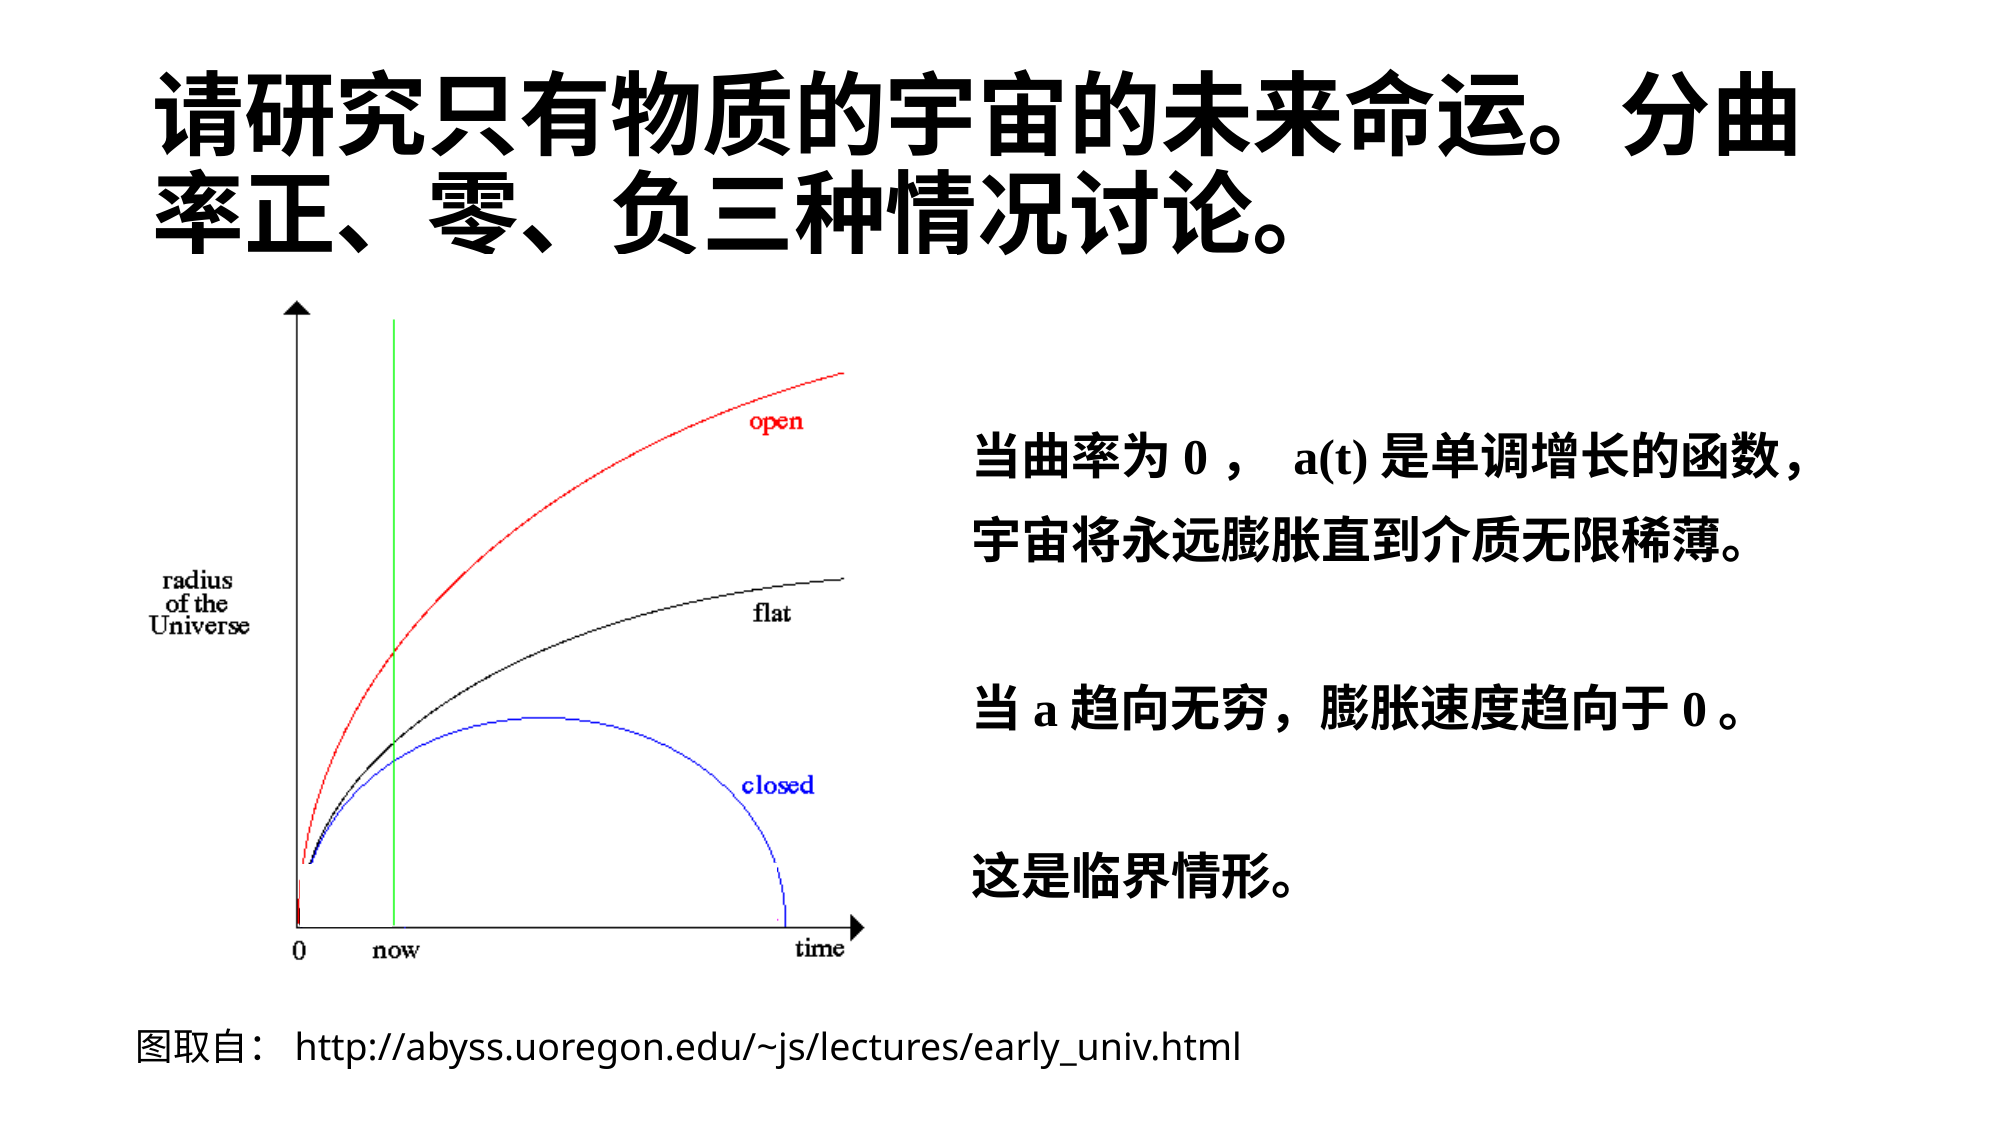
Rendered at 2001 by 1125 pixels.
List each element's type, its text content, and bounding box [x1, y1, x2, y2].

title 请研究只有物质的宇宙的未来命运。分曲率正、零、负三种情况讨论。 [137, 59, 1863, 278]
text_box 图取自：http://abyss.uoregon.edu/~js/lectures/early_univ.html [120, 1015, 1258, 1076]
picture [12, 1028, 253, 1097]
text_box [132, 254, 957, 1007]
text_box 当曲率为0， a(t)是单调增长的函数，宇宙将永远膨胀直到介质无限稀薄。 当a趋向无穷，膨胀速度趋向于0。 这是临界情形。 [957, 321, 1863, 985]
